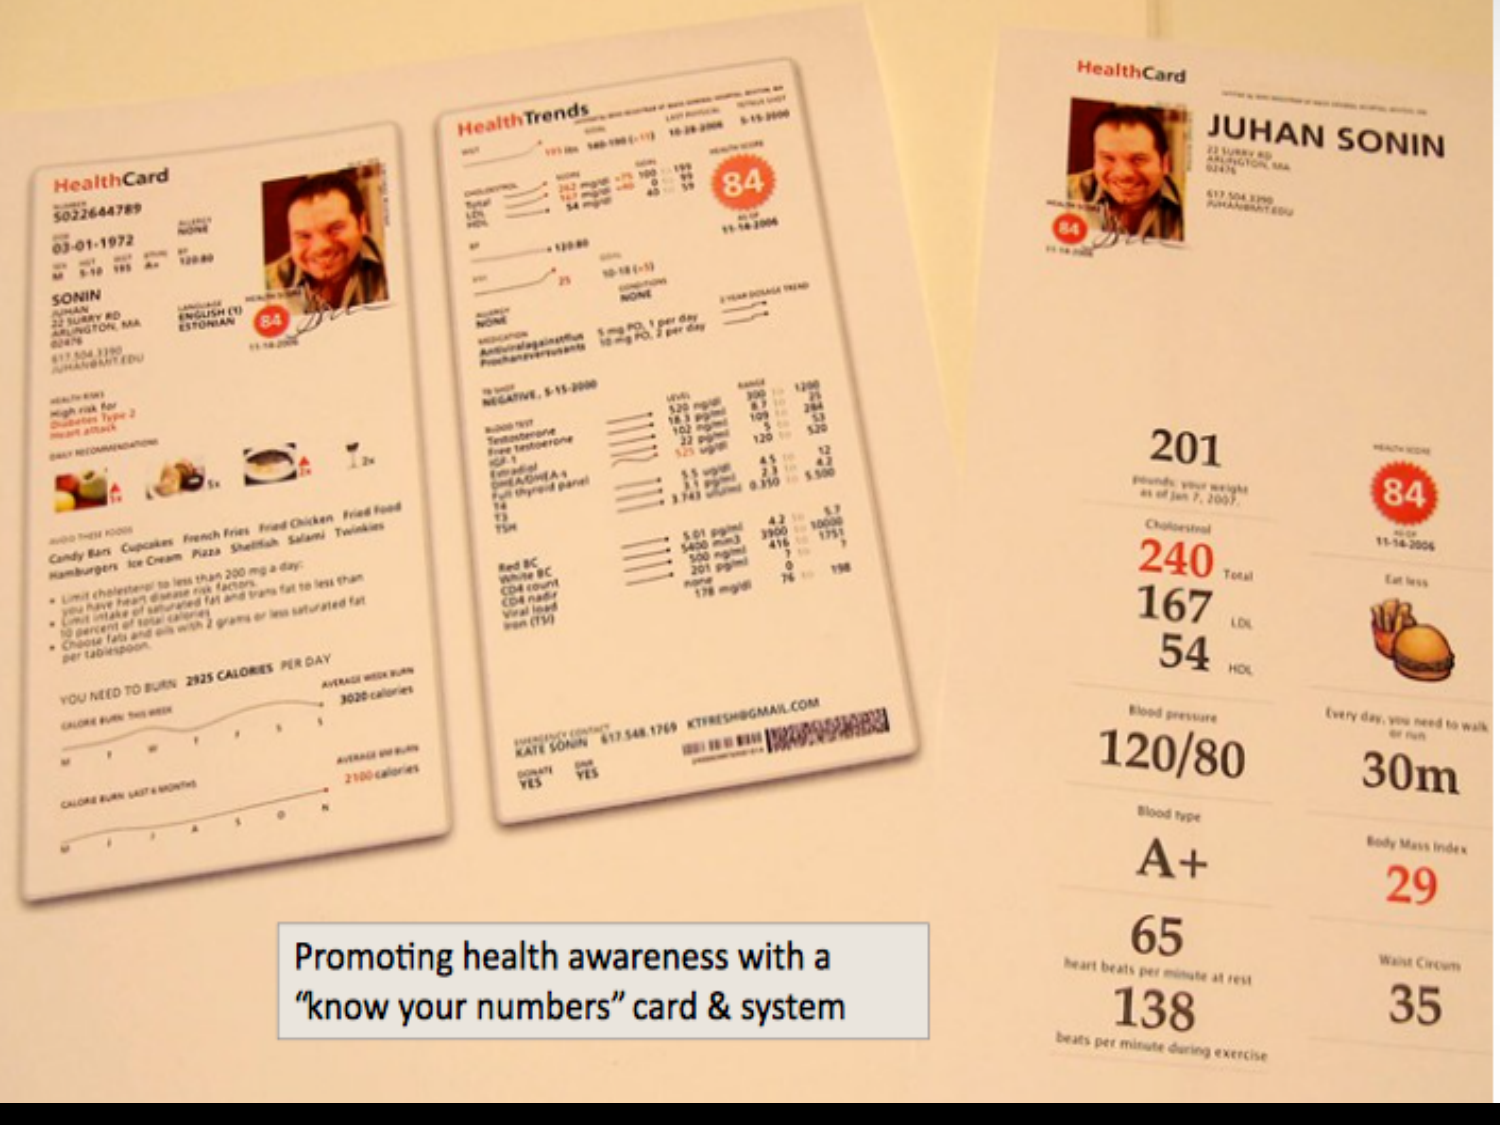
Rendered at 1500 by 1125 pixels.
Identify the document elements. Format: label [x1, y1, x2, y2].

list [0, 0, 1500, 1103]
